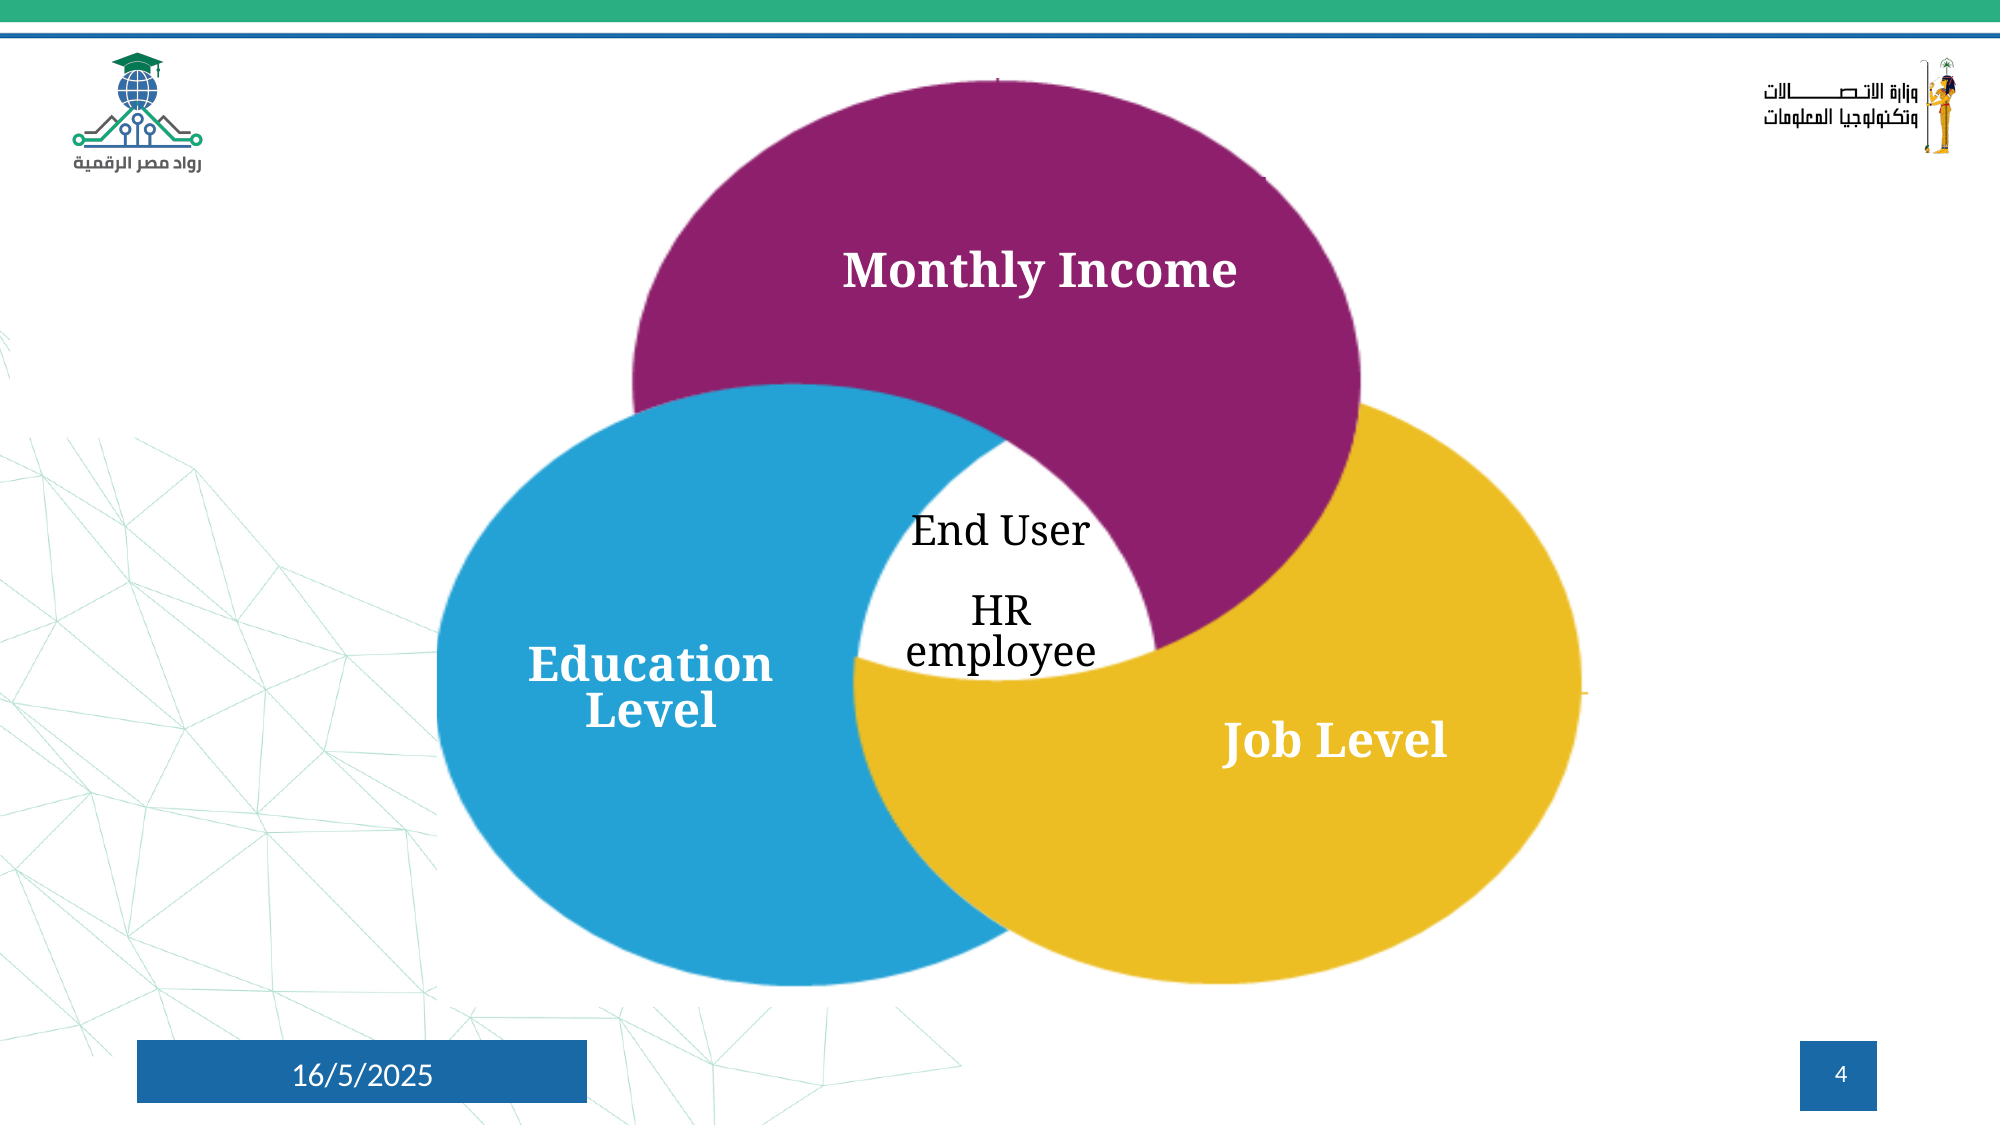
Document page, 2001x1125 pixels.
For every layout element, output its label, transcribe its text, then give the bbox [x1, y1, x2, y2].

slide_number ‹#› [1412, 1042, 1863, 1103]
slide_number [137, 1042, 588, 1103]
picture [0, 0, 2000, 1125]
